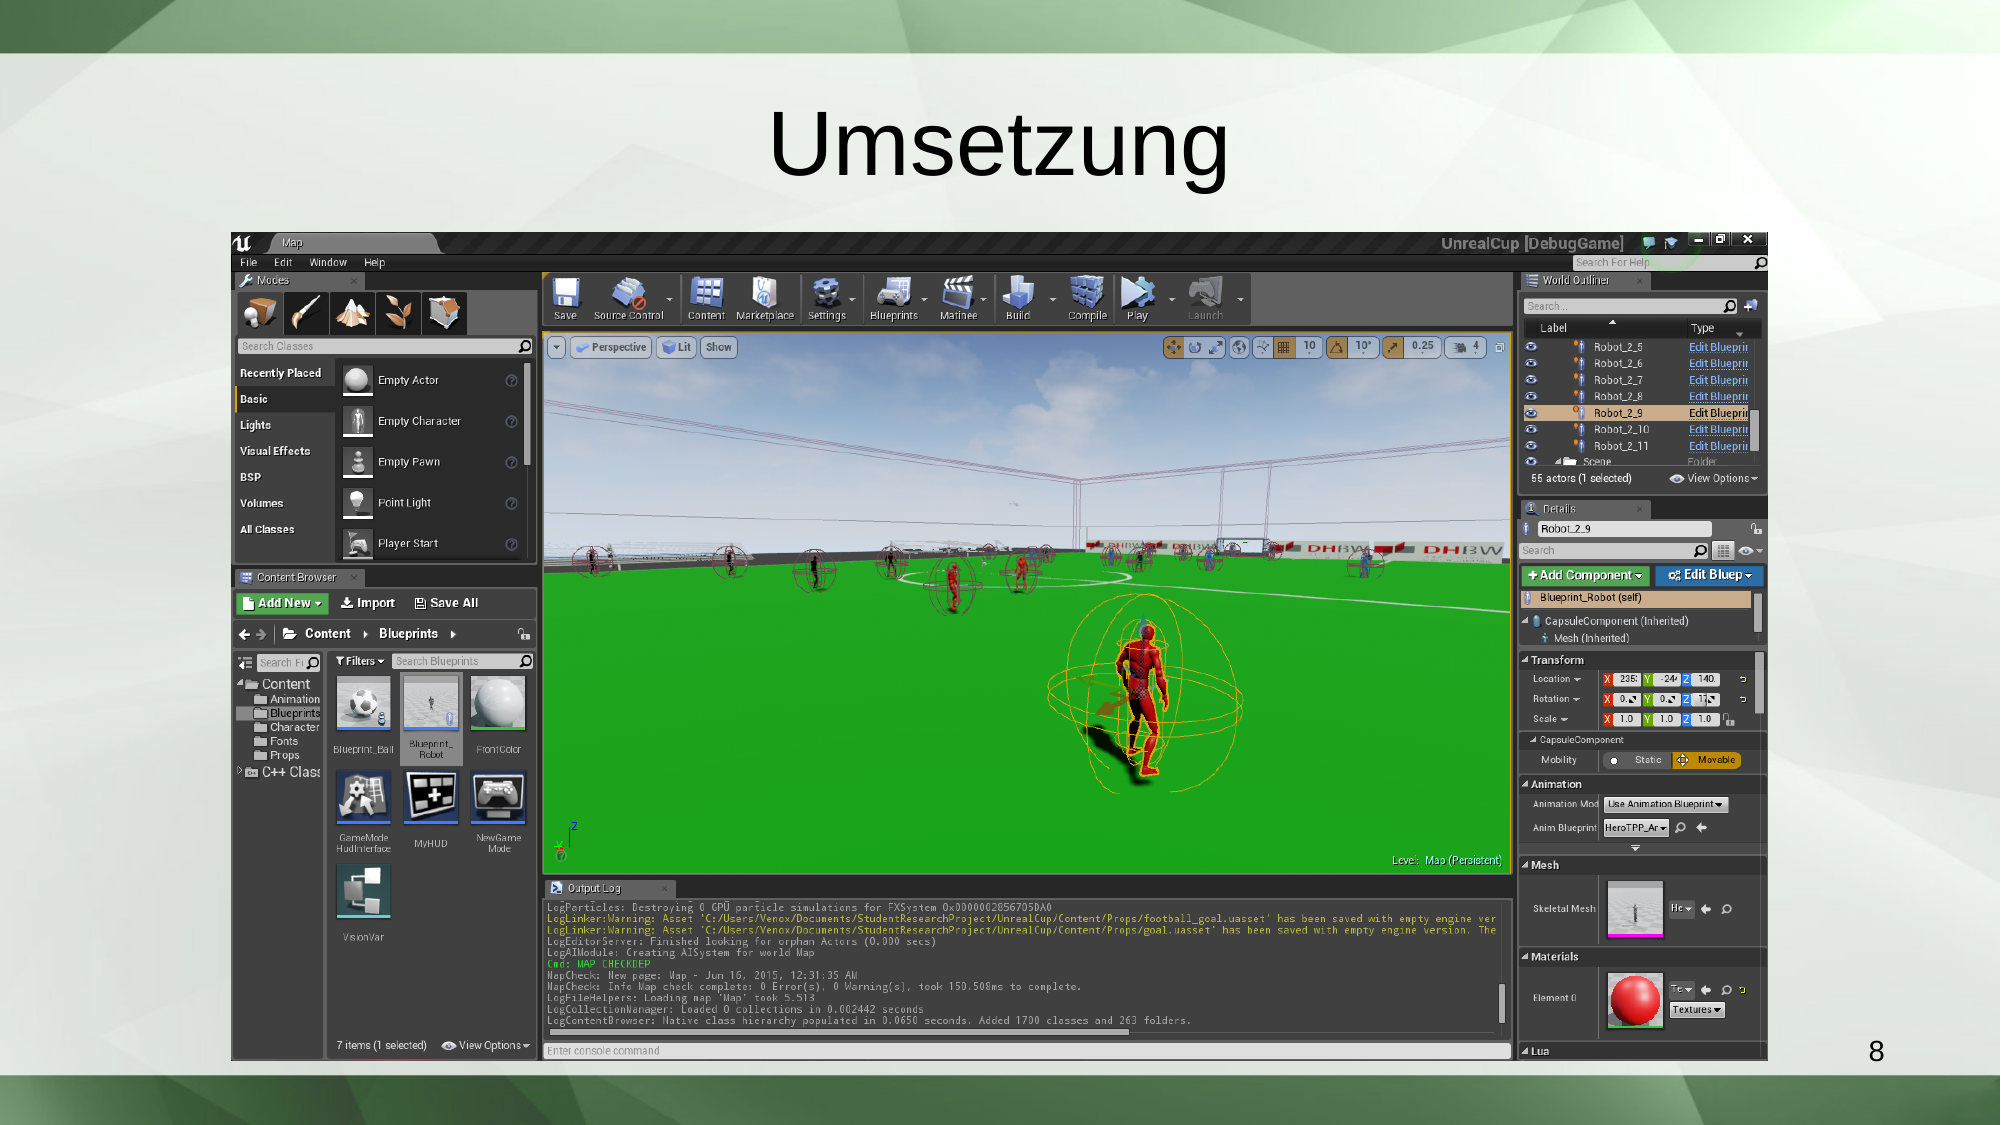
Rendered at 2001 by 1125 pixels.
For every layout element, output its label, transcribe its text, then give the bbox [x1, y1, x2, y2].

title Umsetzung [99, 45, 1900, 233]
picture [231, 232, 1769, 1061]
slide_number 8 [1433, 1024, 1900, 1103]
